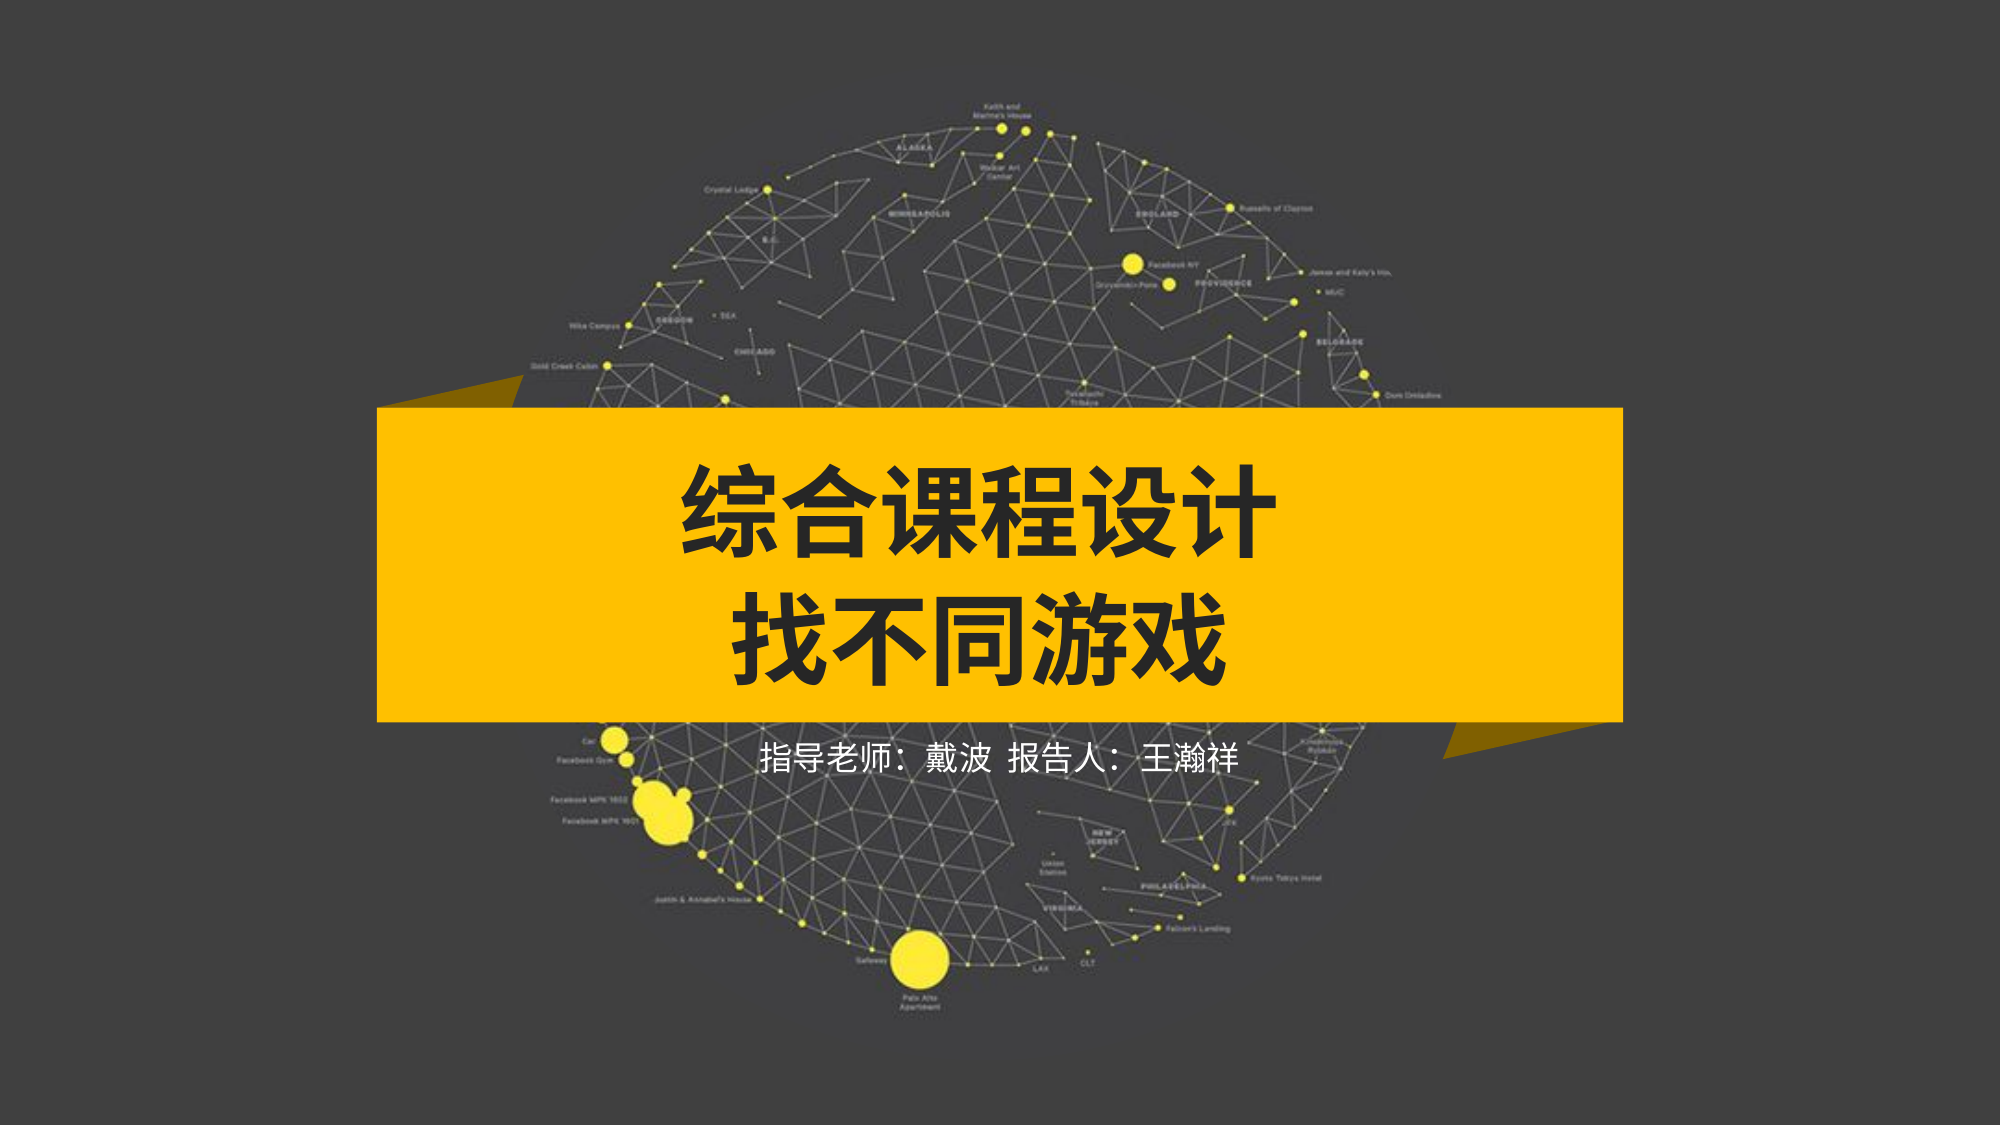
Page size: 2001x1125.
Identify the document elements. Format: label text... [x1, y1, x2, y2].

picture [513, 723, 1457, 1061]
list 指导老师：戴波 报告人：王瀚祥 [607, 734, 1393, 785]
list 综合课程设计 找不同游戏 [487, 455, 1473, 671]
picture [512, 64, 1459, 407]
